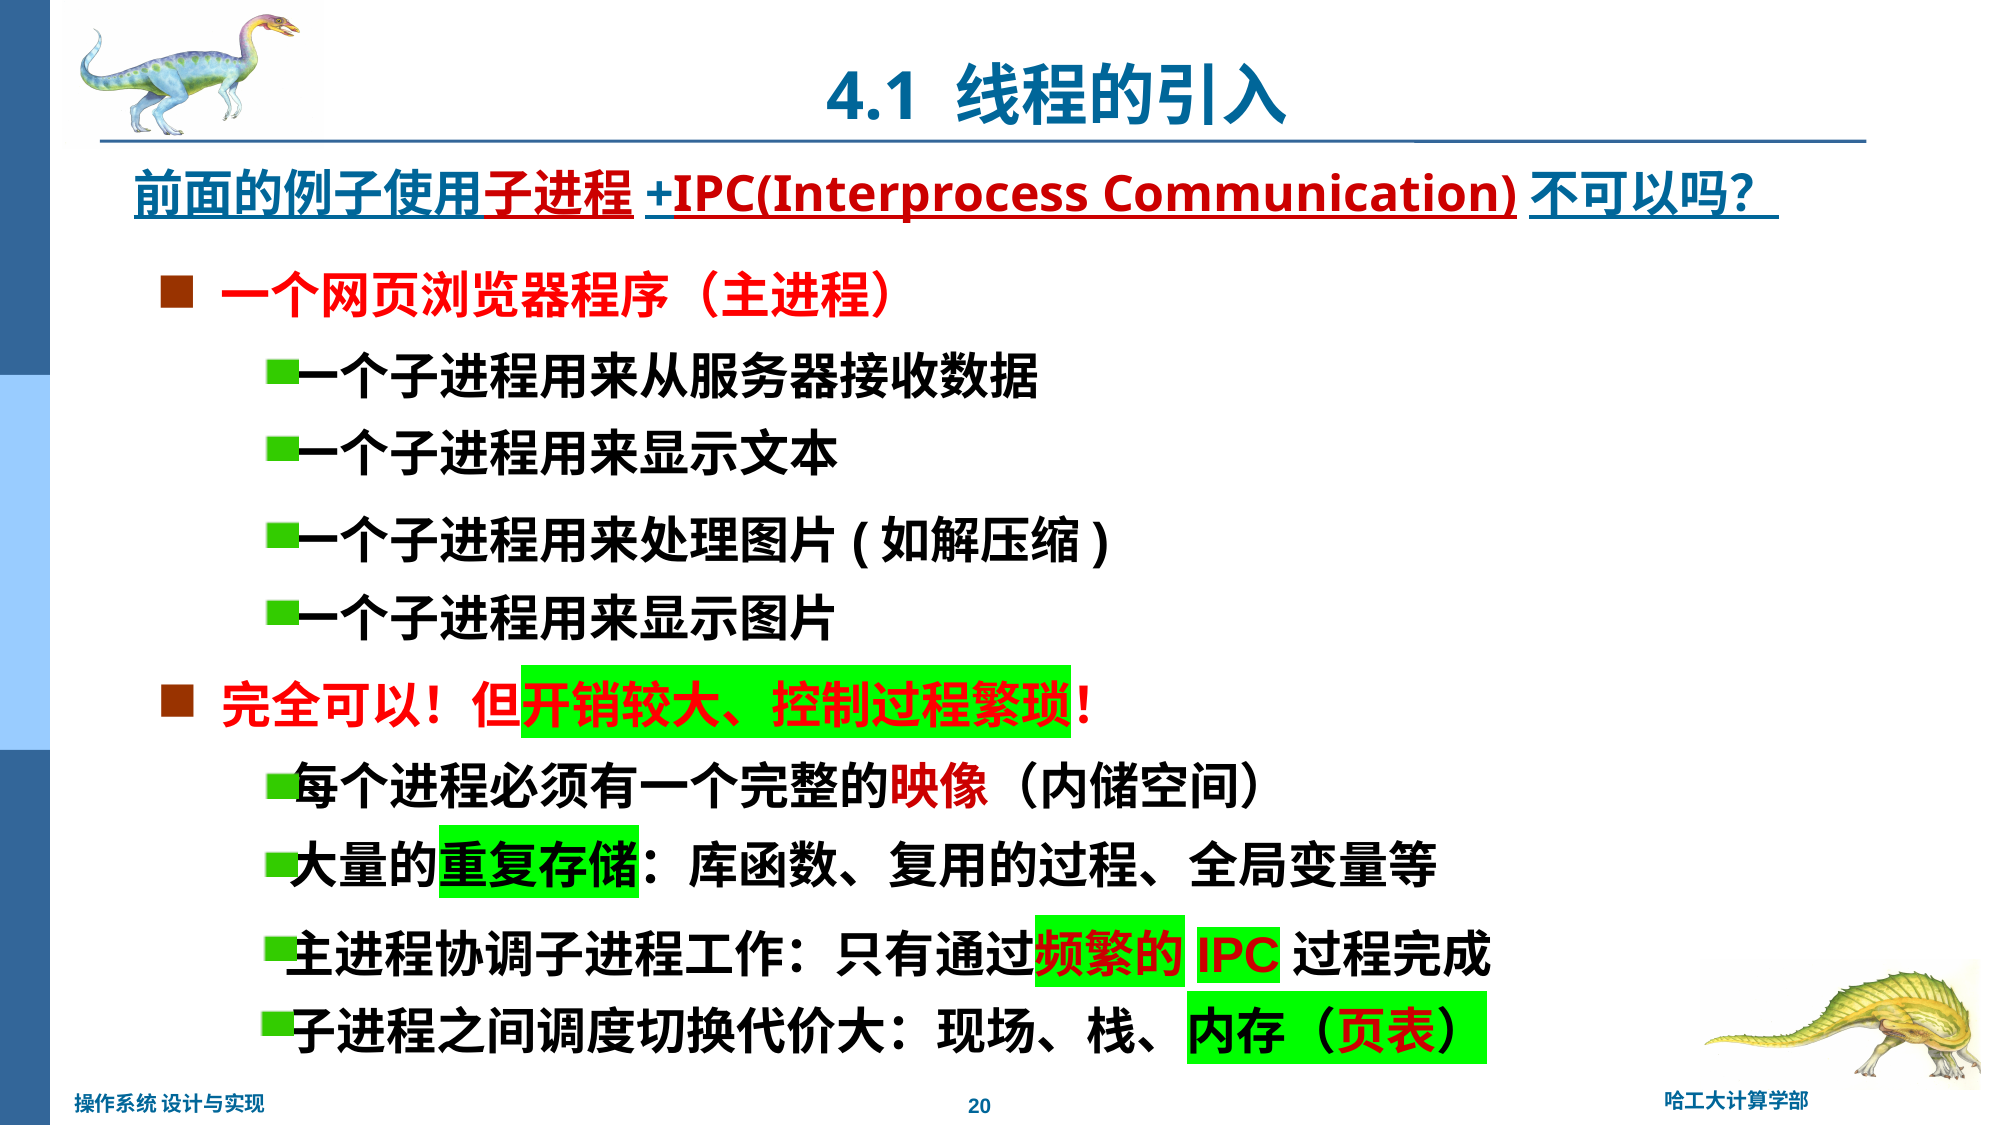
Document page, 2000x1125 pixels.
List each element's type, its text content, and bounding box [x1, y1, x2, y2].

text_box 完全可以！但开销较大、控制过程繁琐！ [149, 647, 1883, 757]
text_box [199, 554, 1569, 655]
picture [1700, 959, 1981, 1090]
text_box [194, 891, 1964, 967]
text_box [199, 390, 1569, 491]
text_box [199, 722, 1956, 800]
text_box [199, 313, 1569, 390]
text_box 4.1 线程的引入 [359, 45, 1755, 141]
picture [62, 0, 324, 149]
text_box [198, 801, 1955, 888]
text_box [199, 498, 1569, 554]
title 前面的例子使用子进程+IPC(Interprocess Communication)不可以吗？ [108, 117, 1805, 229]
text_box 一个网页浏览器程序（主进程） [149, 238, 1292, 353]
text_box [196, 967, 1966, 1058]
